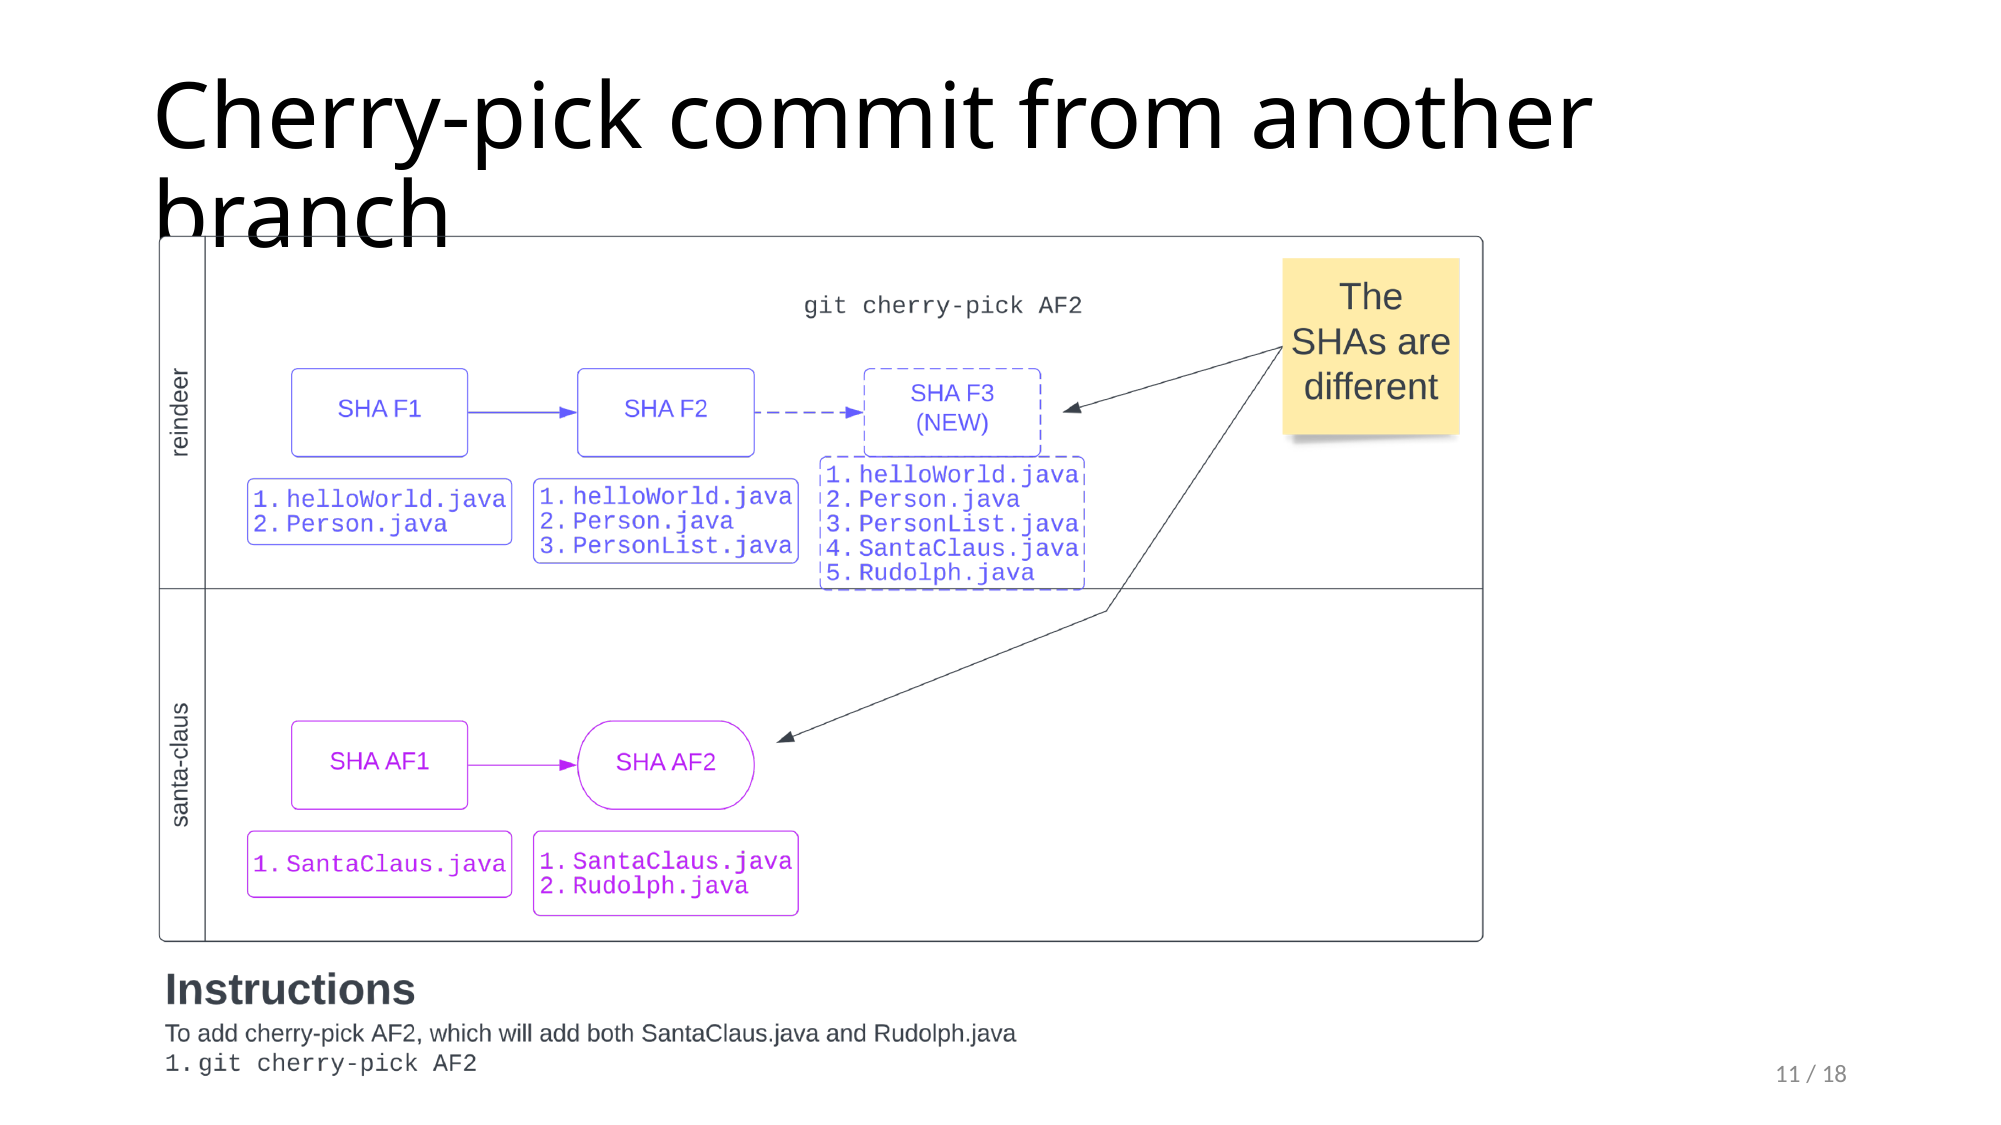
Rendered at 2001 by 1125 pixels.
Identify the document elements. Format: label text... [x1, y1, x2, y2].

title Cherry-pick commit from another branch [137, 59, 1863, 278]
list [137, 214, 1527, 1125]
slide_number 11 / 18 [1527, 1042, 1863, 1103]
